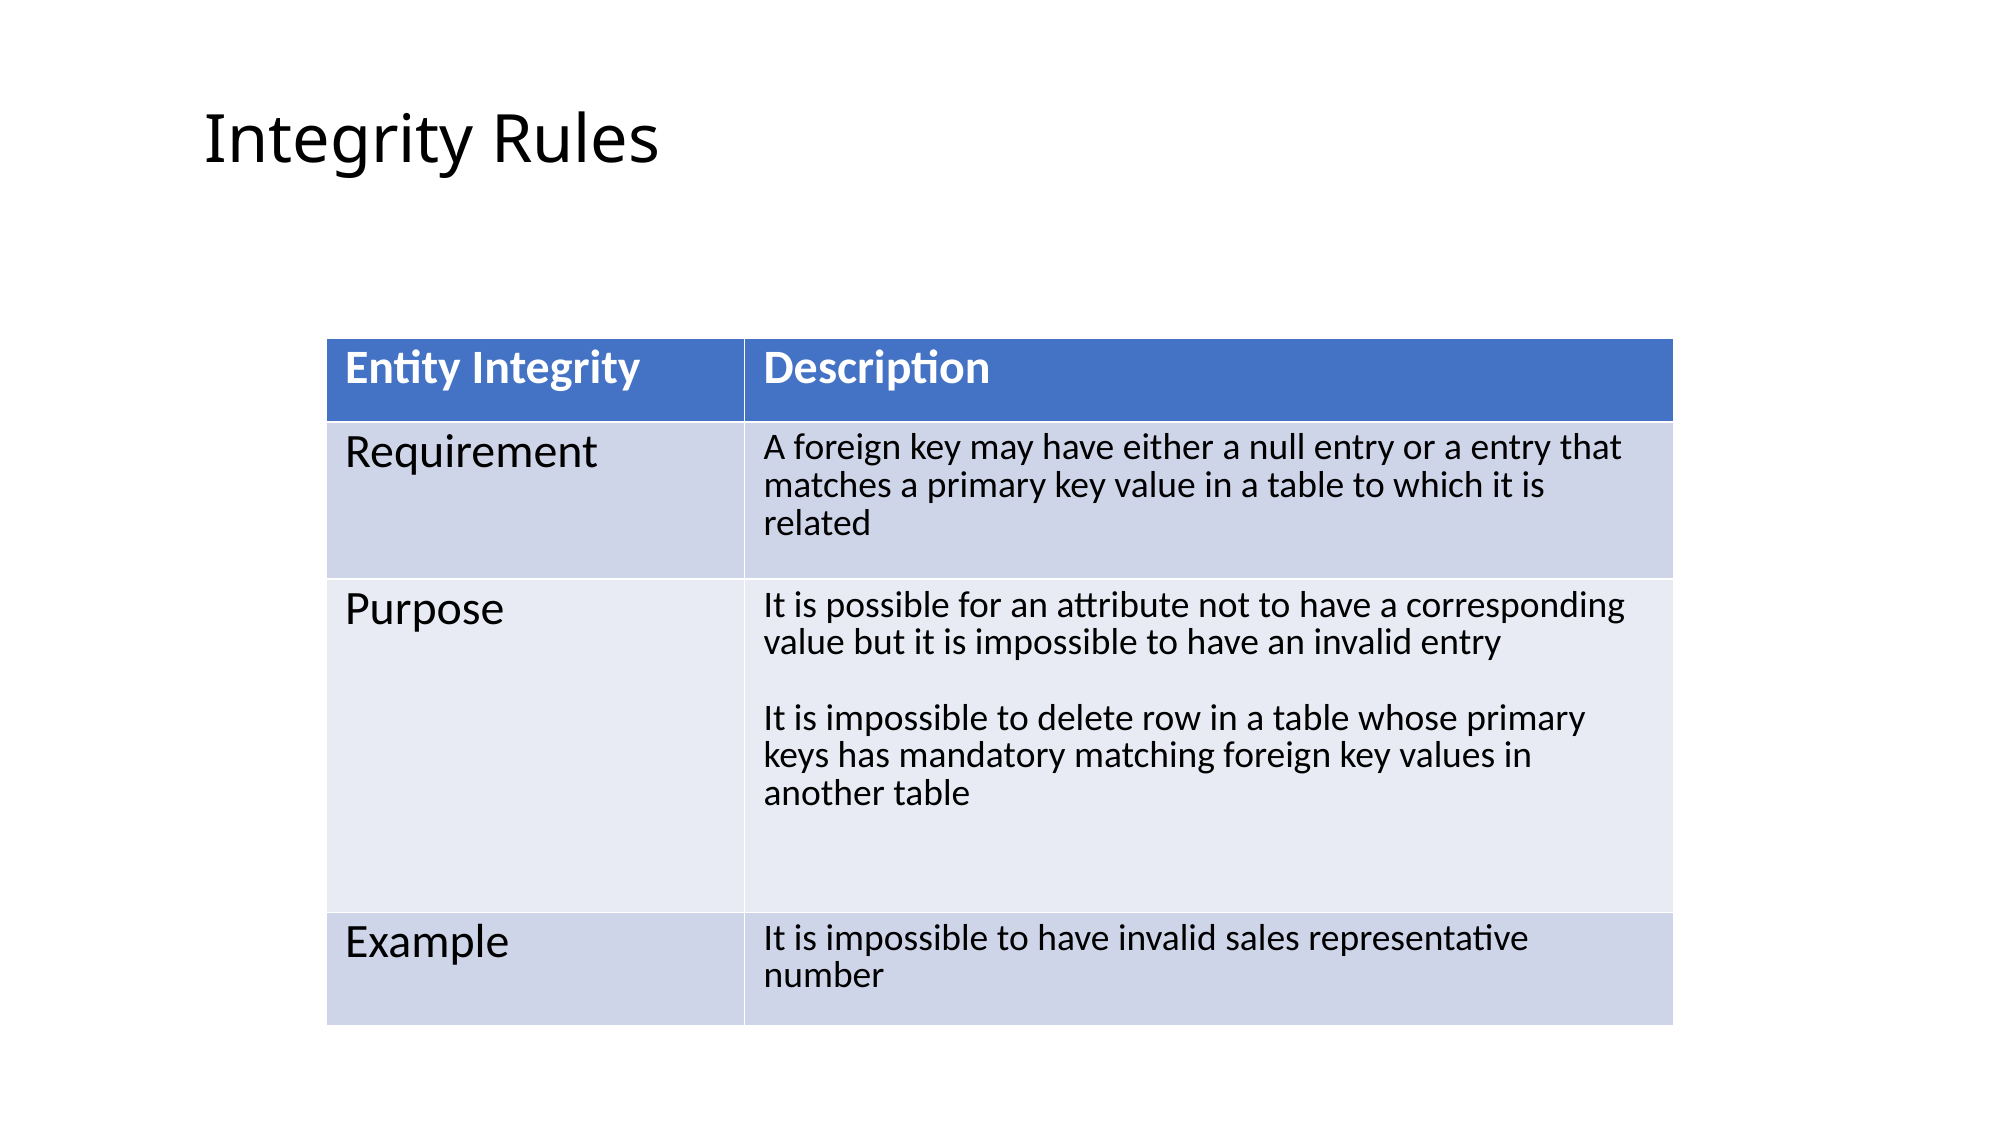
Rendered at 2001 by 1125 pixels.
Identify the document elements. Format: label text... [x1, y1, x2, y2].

table_cell A foreign key may have either a null entry or a entry that matches a primary key value in a table to which it is related [745, 423, 1673, 578]
table_cell Requirement [327, 423, 744, 578]
table_cell It is possible for an attribute not to have a corresponding value but it is impossible to have an invalid entry It is impossible to delete row in a table whose primary keys has mandatory matching foreign key values in another table [745, 580, 1673, 912]
table_cell It is impossible to have invalid sales representative number [745, 913, 1673, 1025]
table_cell Purpose [327, 580, 744, 912]
table_header Description [745, 339, 1673, 421]
table_cell Example [327, 913, 744, 1025]
table_header Entity Integrity [327, 339, 744, 421]
title Integrity Rules [189, 61, 1892, 221]
